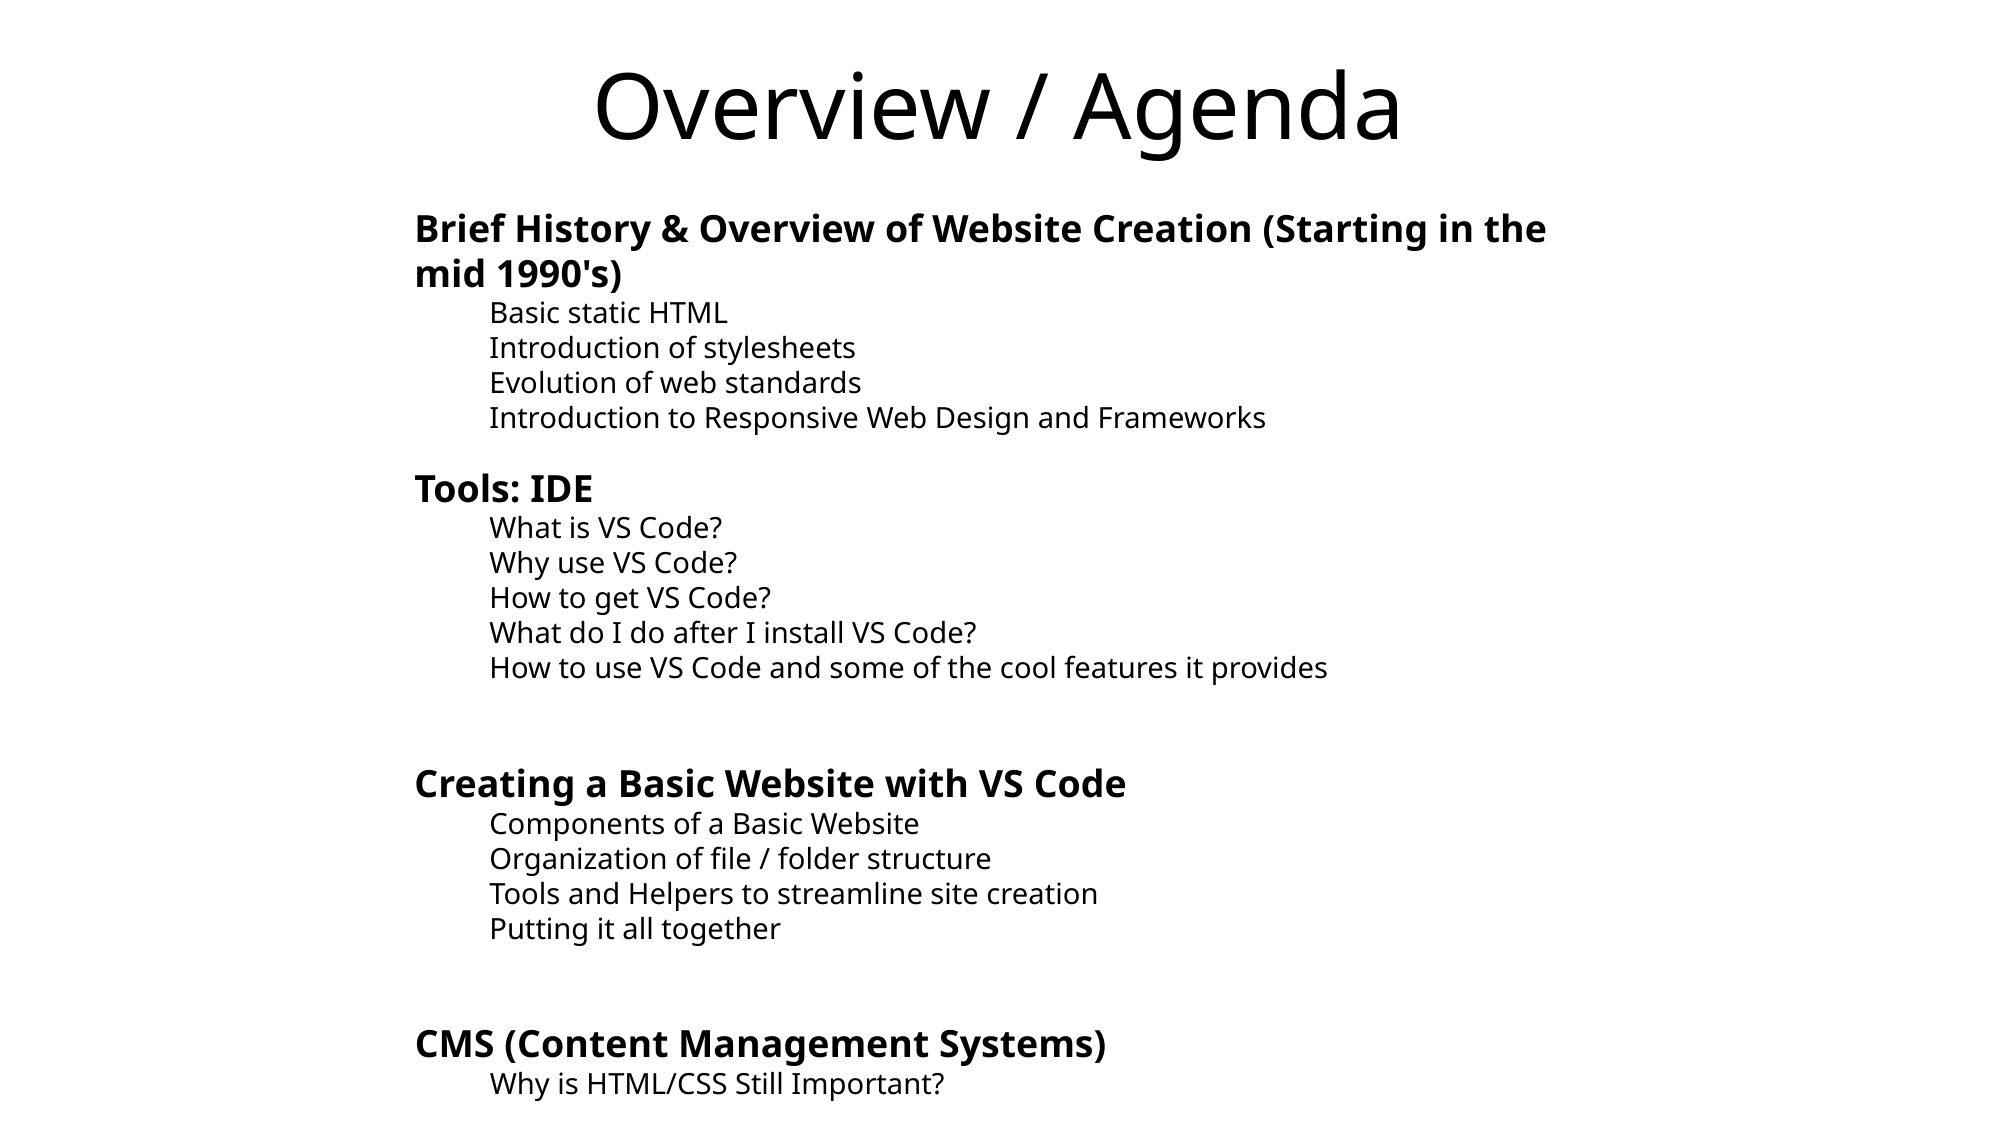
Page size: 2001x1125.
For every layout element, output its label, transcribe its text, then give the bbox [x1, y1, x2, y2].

title Overview / Agenda [98, 53, 1900, 167]
text_box Creating a Basic Website with VS Code Components of a Basic Website Organization of file / folder structure Tools and Helpers to streamline site creation Putting it all together [399, 752, 1599, 953]
text_box Brief History & Overview of Website Creation (Starting in the mid 1990's) Basic static HTML Introduction of stylesheets Evolution of web standards Introduction to Responsive Web Design and Frameworks [399, 197, 1599, 442]
text_box CMS (Content Management Systems) Why is HTML/CSS Still Important? [400, 1012, 1599, 1108]
text_box Tools: IDE What is VS Code? Why use VS Code? How to get VS Code? What do I do after I install VS Code? How to use VS Code and some of the cool features it provides [399, 457, 1599, 692]
